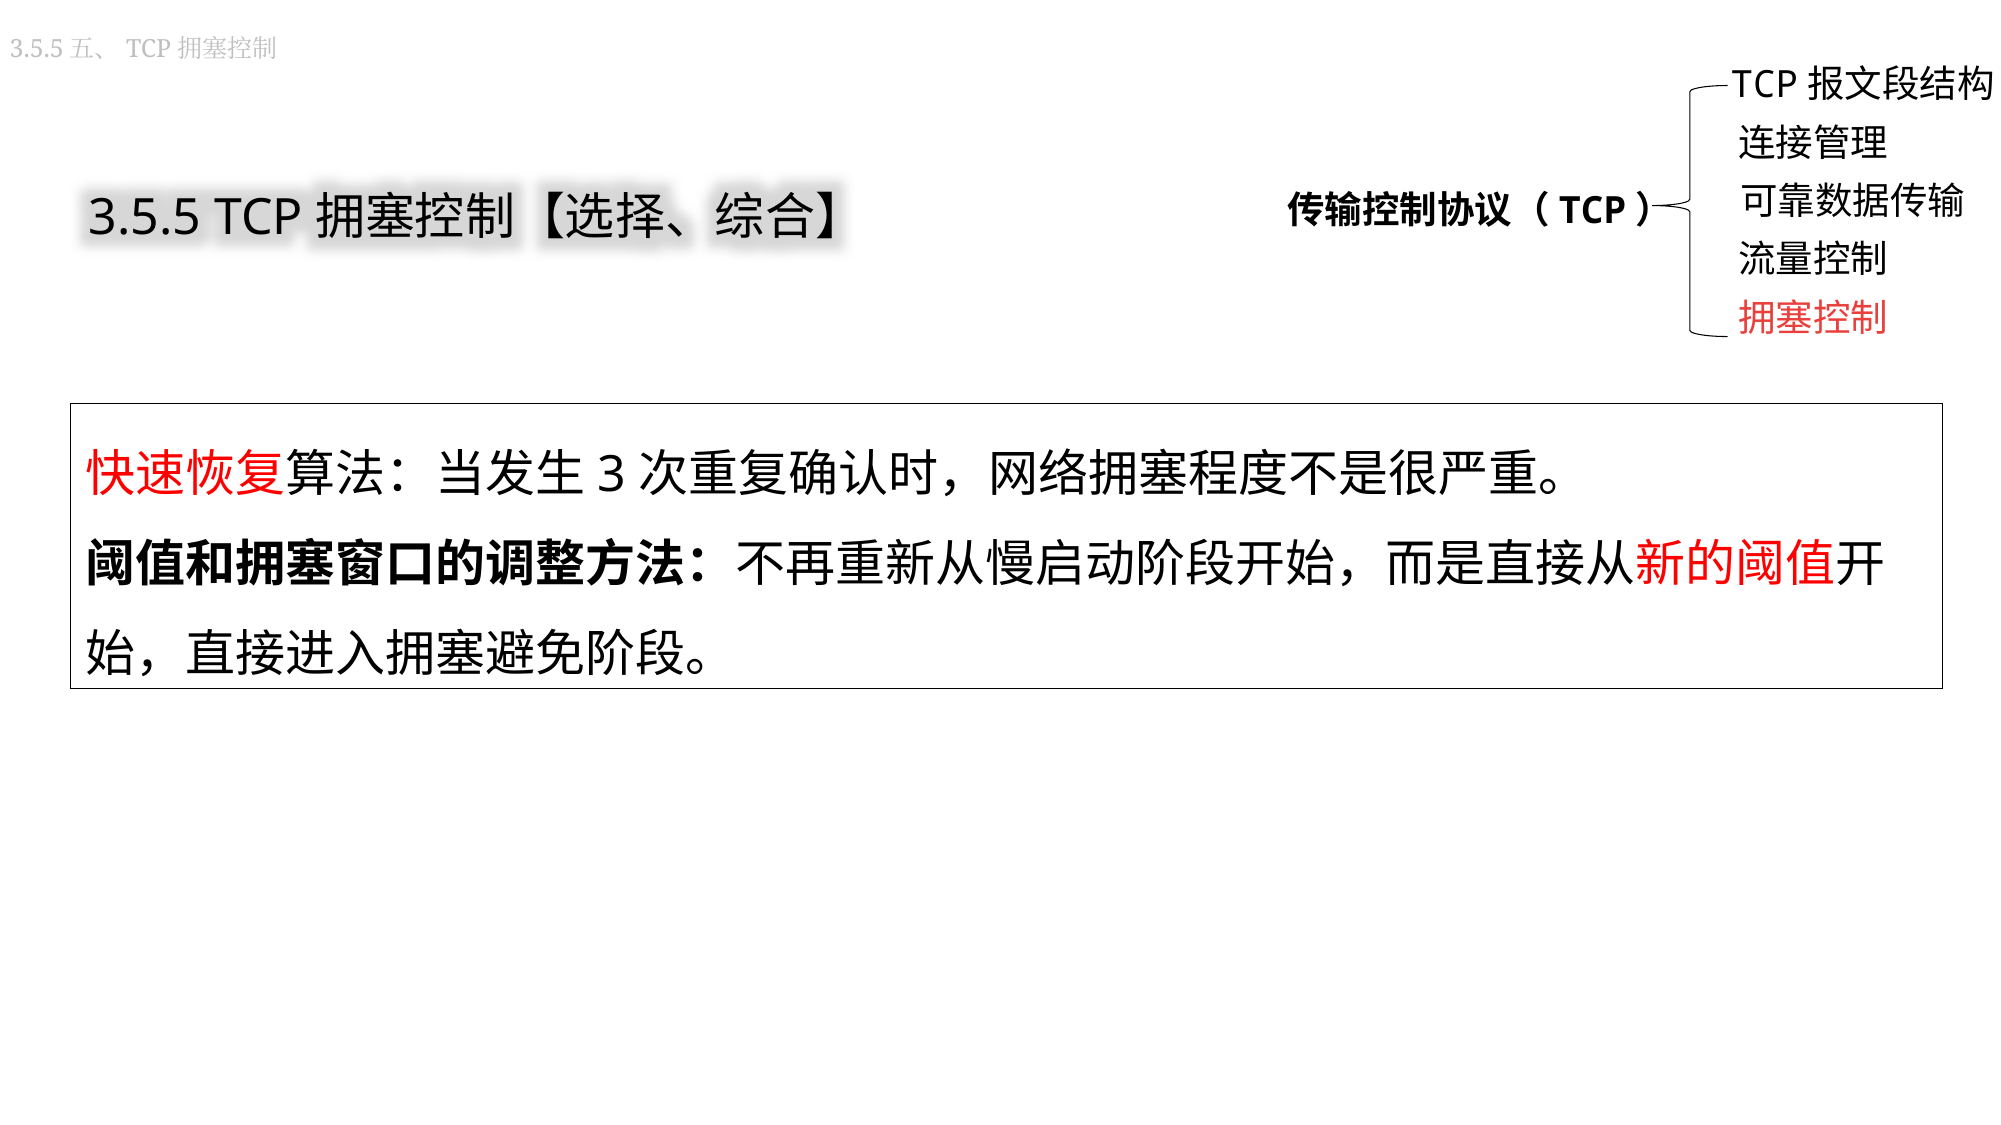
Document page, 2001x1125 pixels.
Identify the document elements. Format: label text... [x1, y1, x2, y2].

text_box 3.5.5五、TCP拥塞控制 [0, 24, 292, 70]
text_box 快速恢复算法：当发生3次重复确认时，网络拥塞程度不是很严重。 阈值和拥塞窗口的调整方法：不再重新从慢启动阶段开始，而是直接从新的阈值开始，直接进入拥塞避免阶段。 [70, 403, 1943, 689]
text_box 3.5.5 TCP拥塞控制【选择、综合】 [70, 121, 959, 278]
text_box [1274, 64, 2000, 350]
